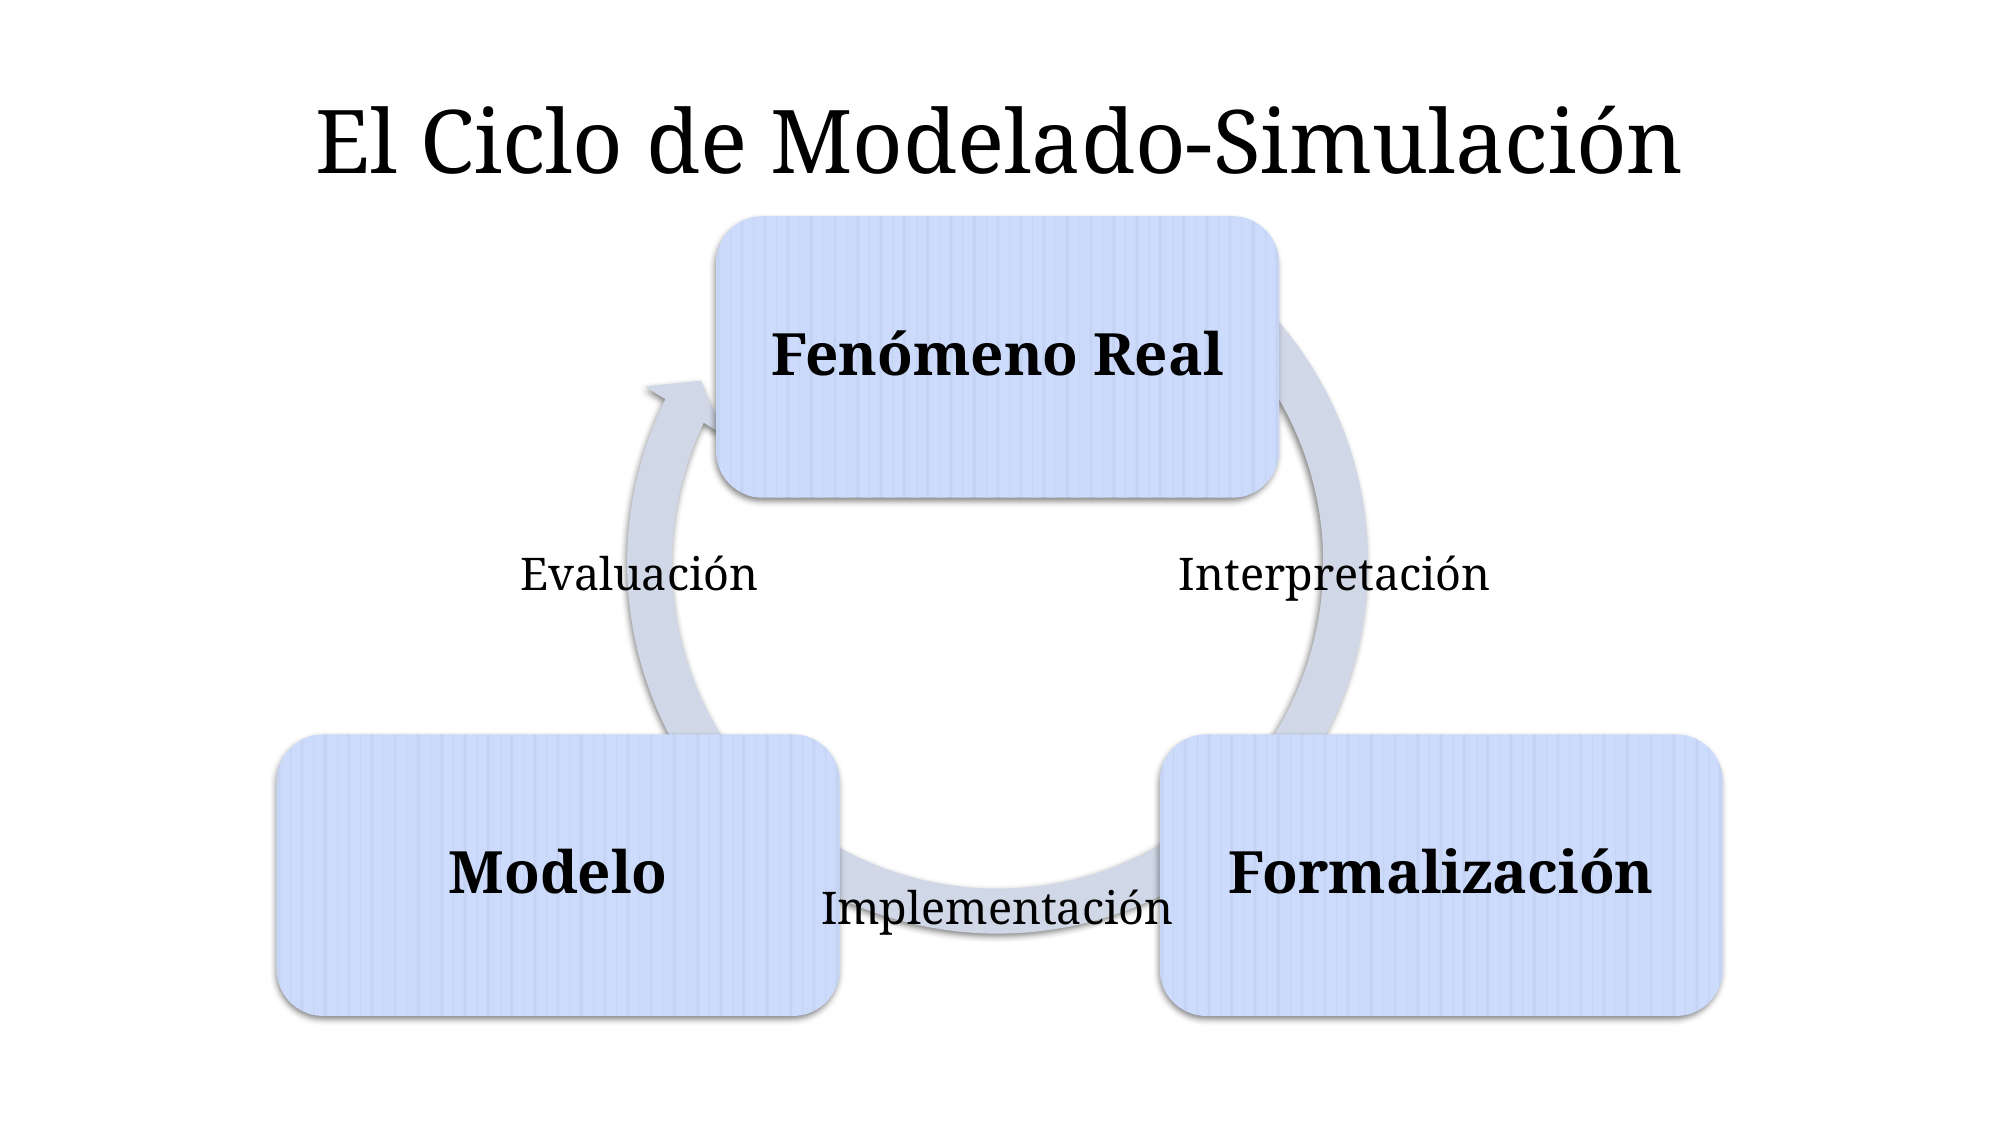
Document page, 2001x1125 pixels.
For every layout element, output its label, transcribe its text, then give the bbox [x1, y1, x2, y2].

title El Ciclo de Modelado-Simulación [99, 45, 1900, 233]
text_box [272, 215, 1724, 1017]
